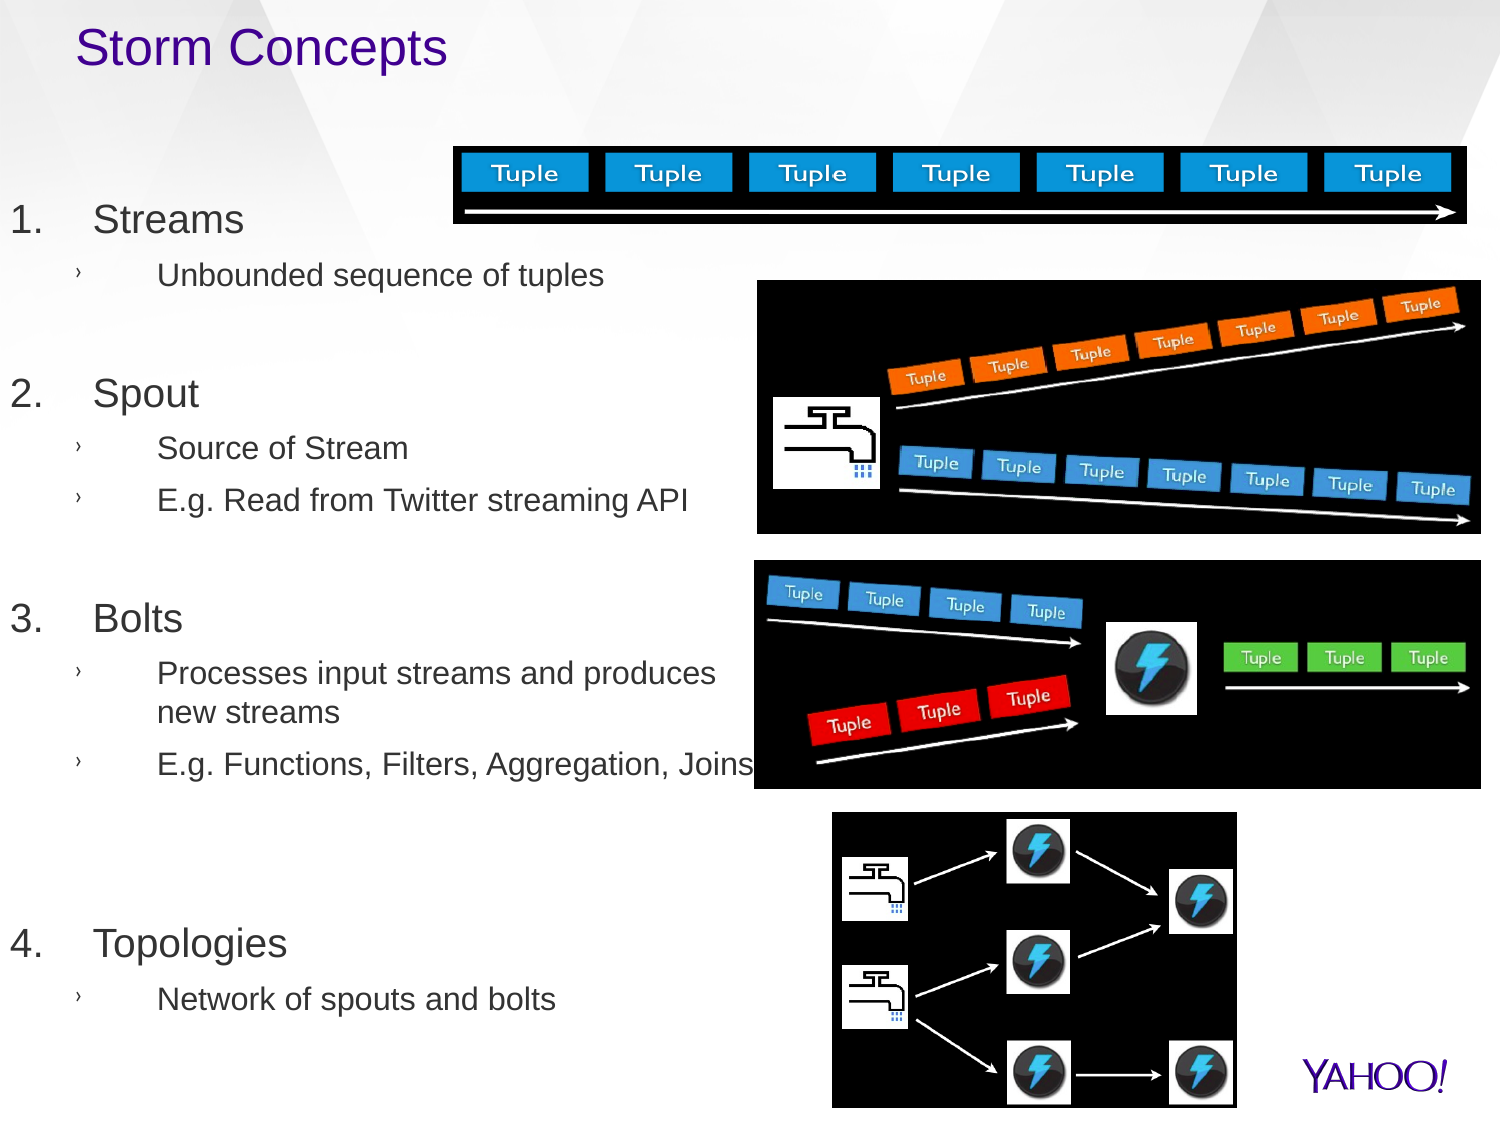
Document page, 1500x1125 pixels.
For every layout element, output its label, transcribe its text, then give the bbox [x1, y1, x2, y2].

list Streams Unbounded sequence of tuples Spout Source of Stream E.g. Read from Twitter streaming API Bolts Processes input streams and produces new streams E.g. Functions, Filters, Aggregation, Joins Topologies Network of spouts and bolts [9, 192, 758, 1046]
picture [0, 0, 1500, 1125]
title Storm Concepts [74, 13, 1426, 147]
